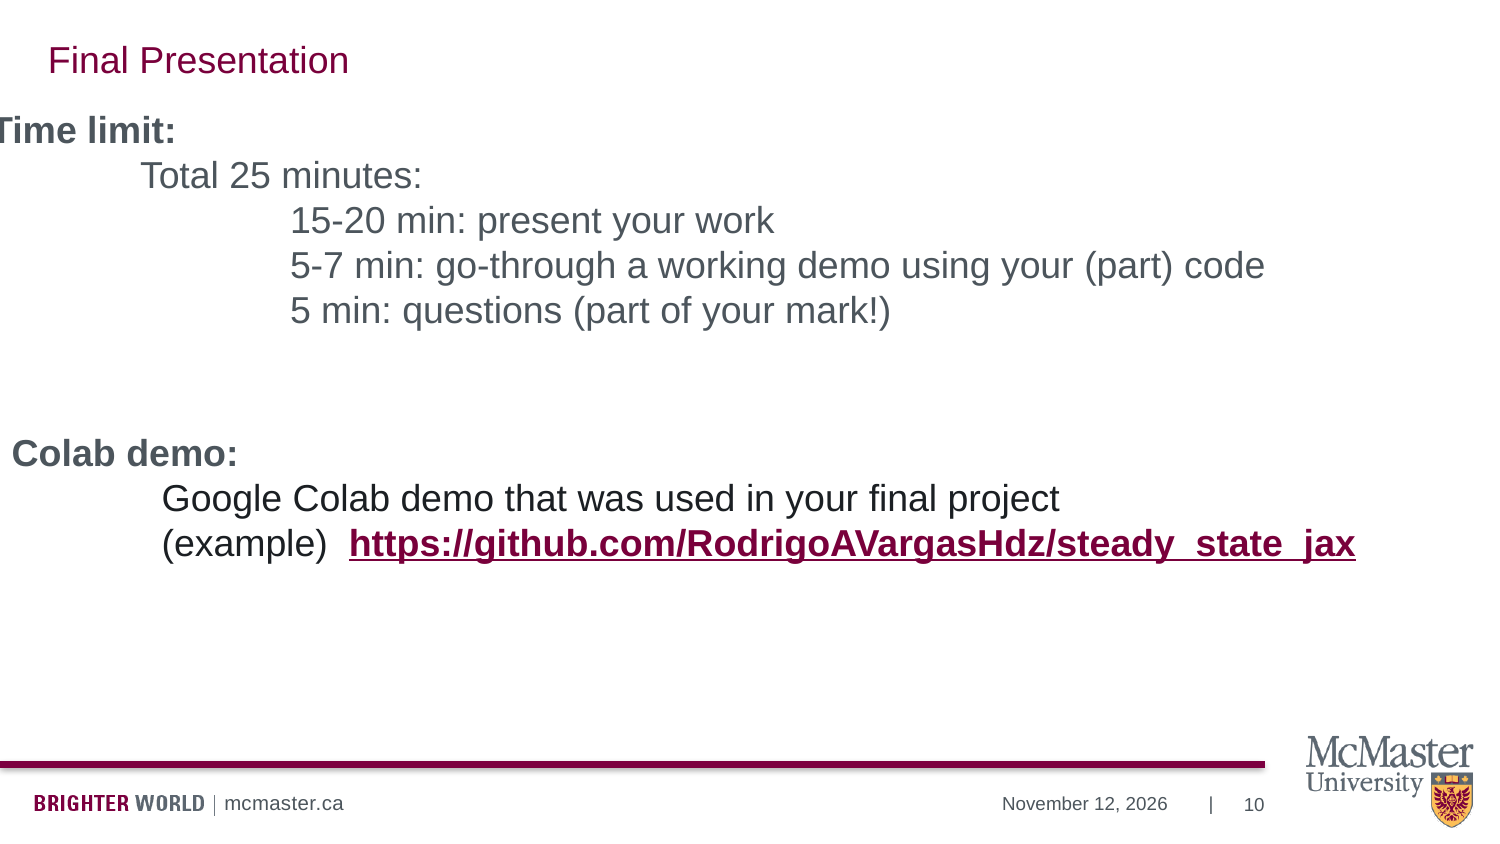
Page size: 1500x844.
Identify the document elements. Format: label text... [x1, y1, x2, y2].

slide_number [861, 780, 1183, 826]
picture [1306, 735, 1474, 828]
text_box Colab demo: Google Colab demo that was used in your final project (example) https://github.com/RodrigoAVargasHdz/steady_state_jax [0, 421, 1372, 662]
picture [32, 793, 220, 816]
slide_number 10 [1186, 780, 1265, 826]
text_box Time limit: Total 25 minutes: 15-20 min: present your work 5-7 min: go-through a working demo using your (part) code 5 min: questions (part of your mark!) [0, 98, 1281, 339]
title Final Presentation [32, 0, 1474, 81]
